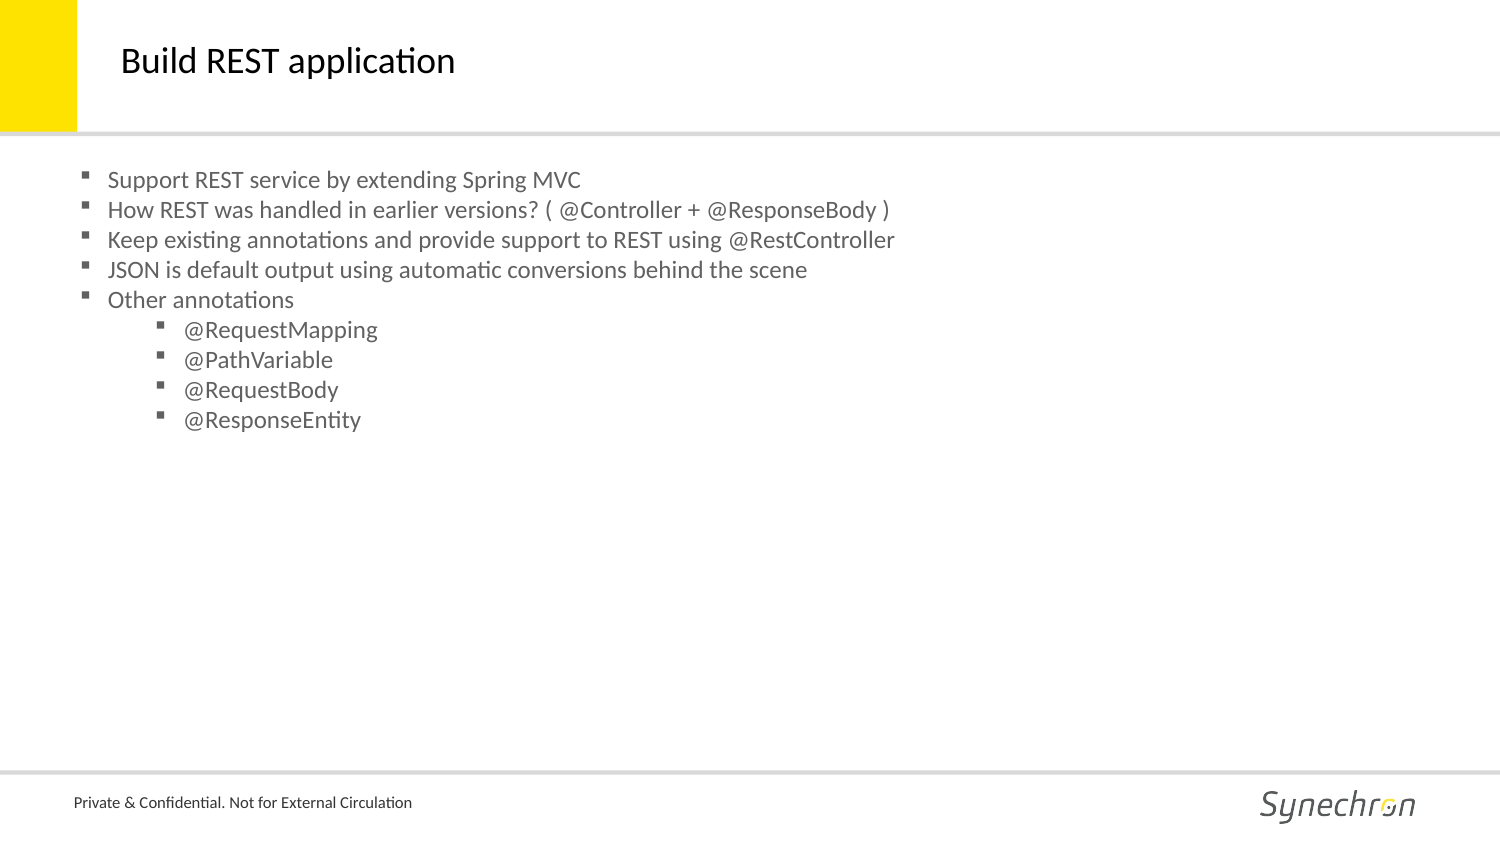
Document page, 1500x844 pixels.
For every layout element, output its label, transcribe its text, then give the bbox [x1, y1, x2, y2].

text_box Support REST service by extending Spring MVC How REST was handled in earlier versions? ( @Controller + @ResponseBody ) Keep existing annotations and provide support to REST using @RestController JSON is default output using automatic conversions behind the scene Other annotations @RequestMapping @PathVariable @RequestBody @ResponseEntity [64, 156, 912, 471]
picture [1260, 790, 1415, 824]
text_box Build REST application [106, 29, 1460, 92]
